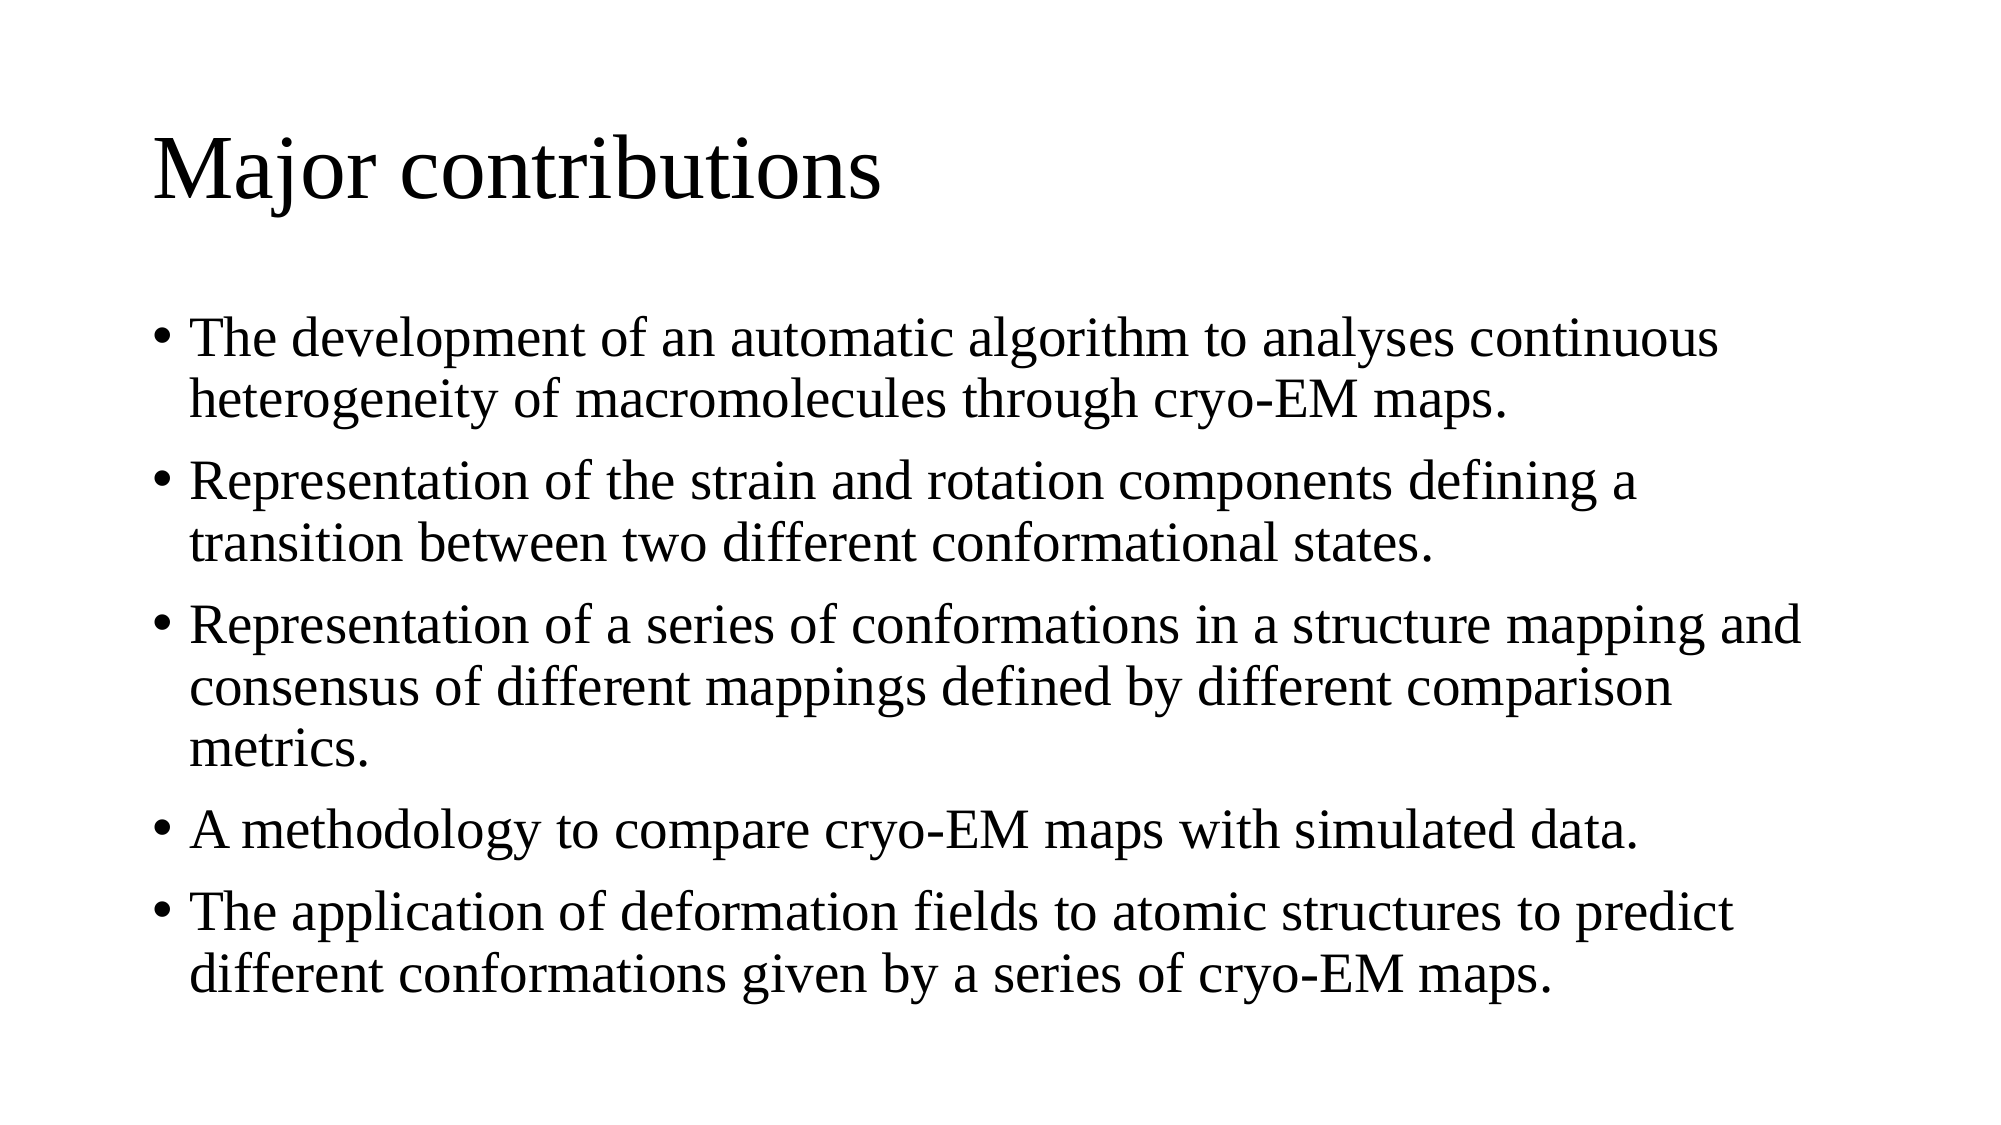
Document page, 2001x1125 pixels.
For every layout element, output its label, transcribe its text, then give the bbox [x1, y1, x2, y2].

list The development of an automatic algorithm to analyses continuous heterogeneity of macromolecules through cryo-EM maps. Representation of the strain and rotation components defining a transition between two different conformational states. Representation of a series of conformations in a structure mapping and consensus of different mappings defined by different comparison metrics. A methodology to compare cryo-EM maps with simulated data. The application of deformation fields to atomic structures to predict different conformations given by a series of cryo-EM maps. [137, 299, 1863, 1014]
title Major contributions [137, 59, 1863, 278]
